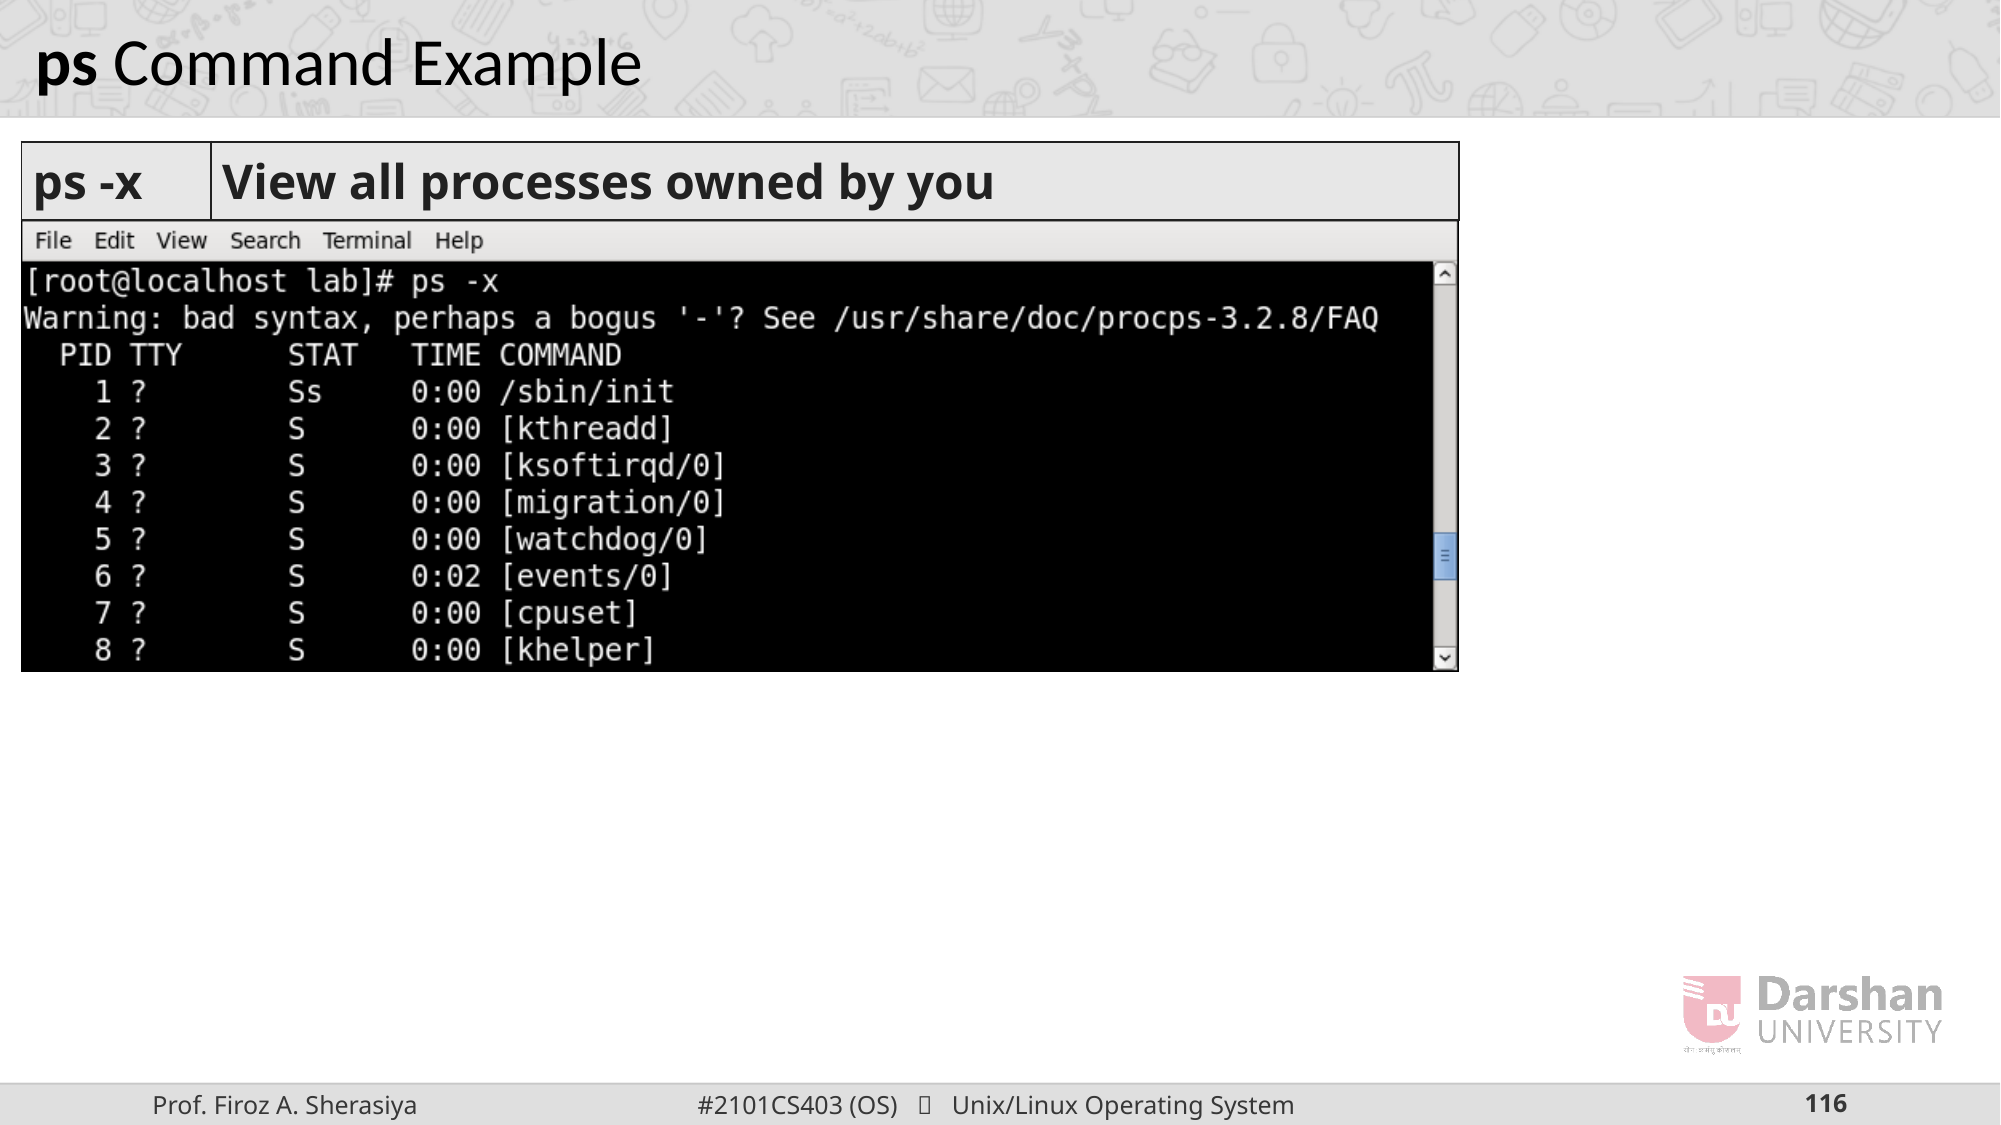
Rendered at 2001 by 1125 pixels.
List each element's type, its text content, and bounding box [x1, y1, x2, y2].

table_header ps -x [22, 143, 210, 219]
picture [21, 220, 1459, 672]
title ps Command Example [0, 0, 2000, 117]
table_header View all processes owned by you [212, 143, 1458, 219]
table_cell Ignores case [1662, 951, 1963, 1079]
